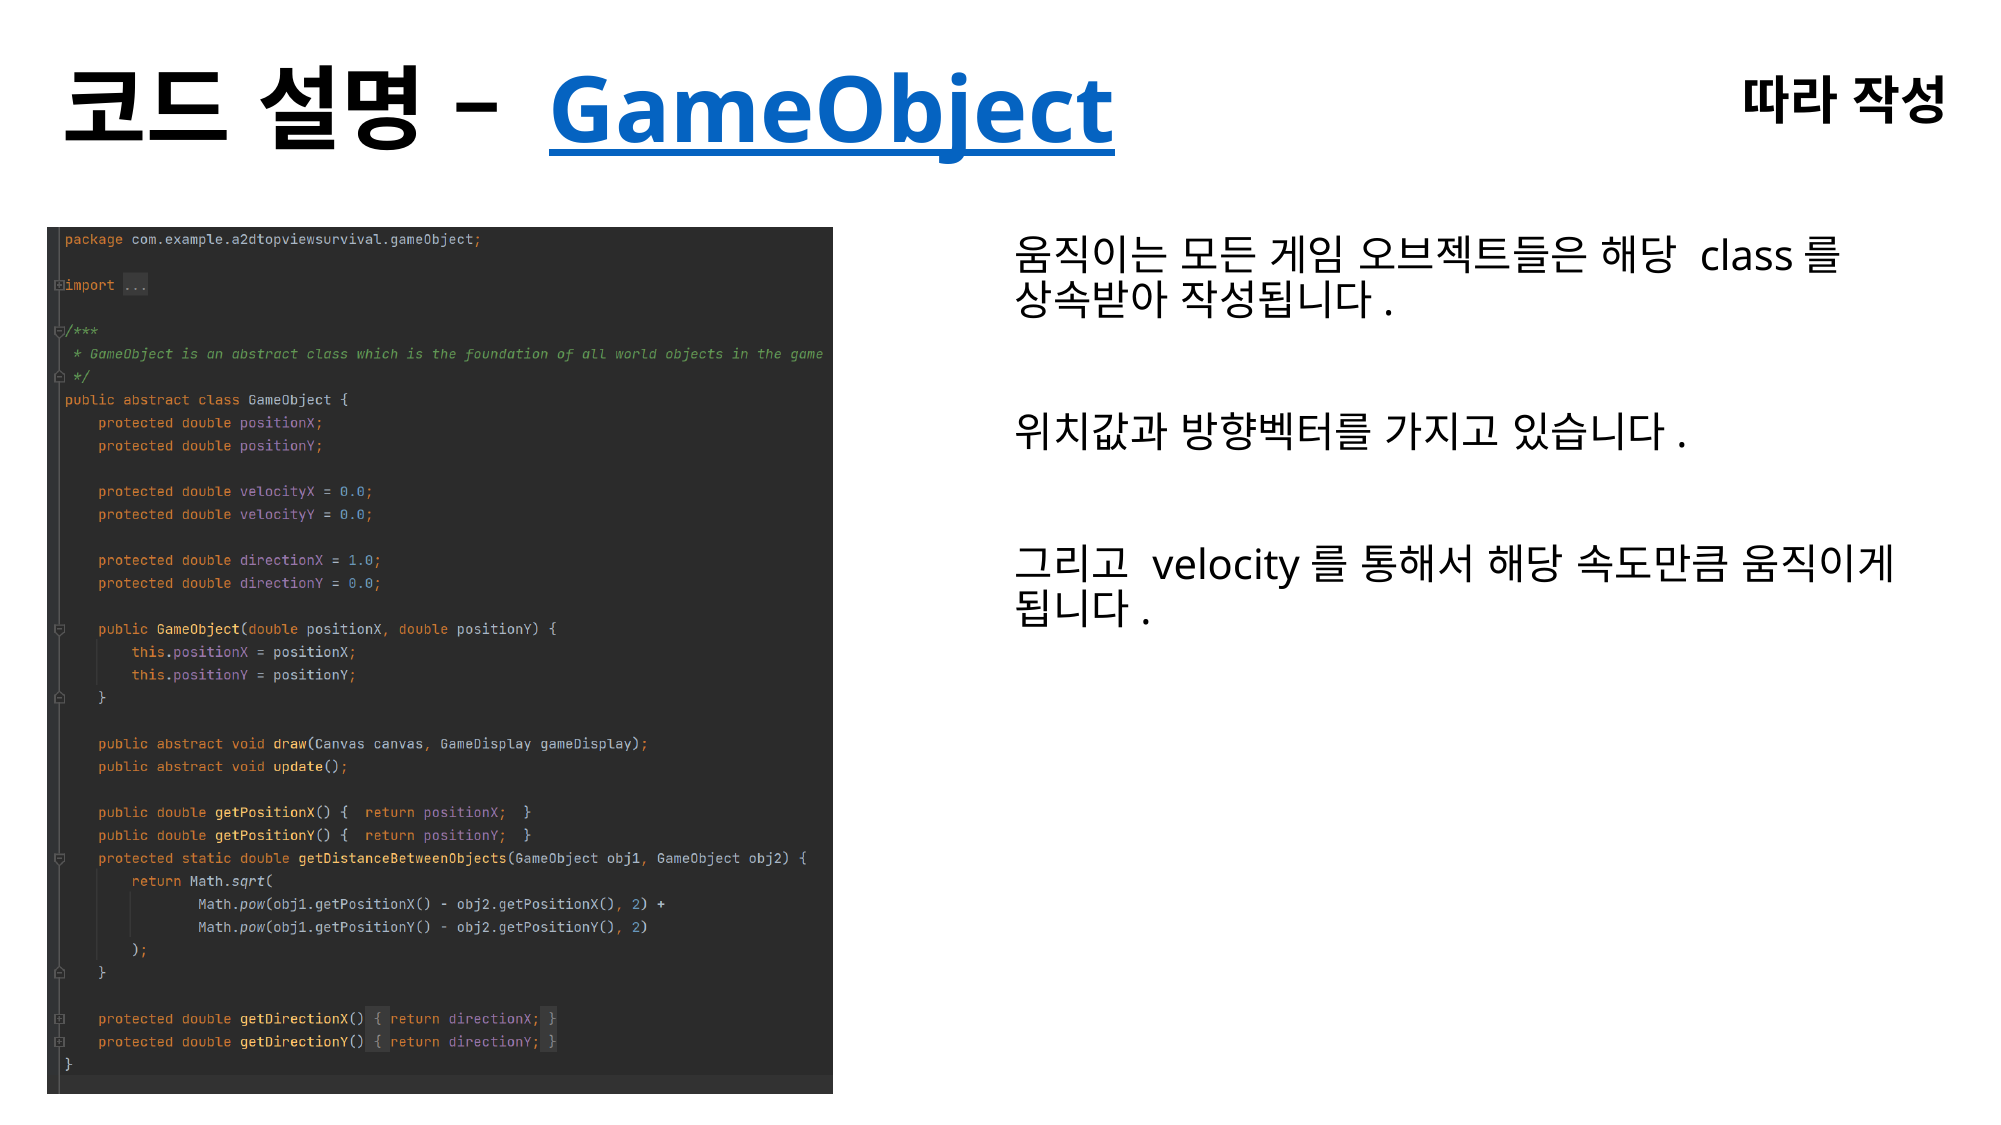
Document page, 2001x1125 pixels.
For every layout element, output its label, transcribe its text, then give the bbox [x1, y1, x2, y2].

text_box 따라 작성 [1295, 59, 1963, 138]
title 코드 설명 – GameObject [47, 0, 1704, 218]
list 움직이는 모든 게임 오브젝트들은 해당 class를 상속받아 작성됩니다. 위치값과 방향벡터를 가지고 있습니다. 그리고 velocity를 통해서 해당 속도만큼 움직이게 됩니다. [999, 227, 1944, 1125]
picture [47, 227, 833, 1094]
